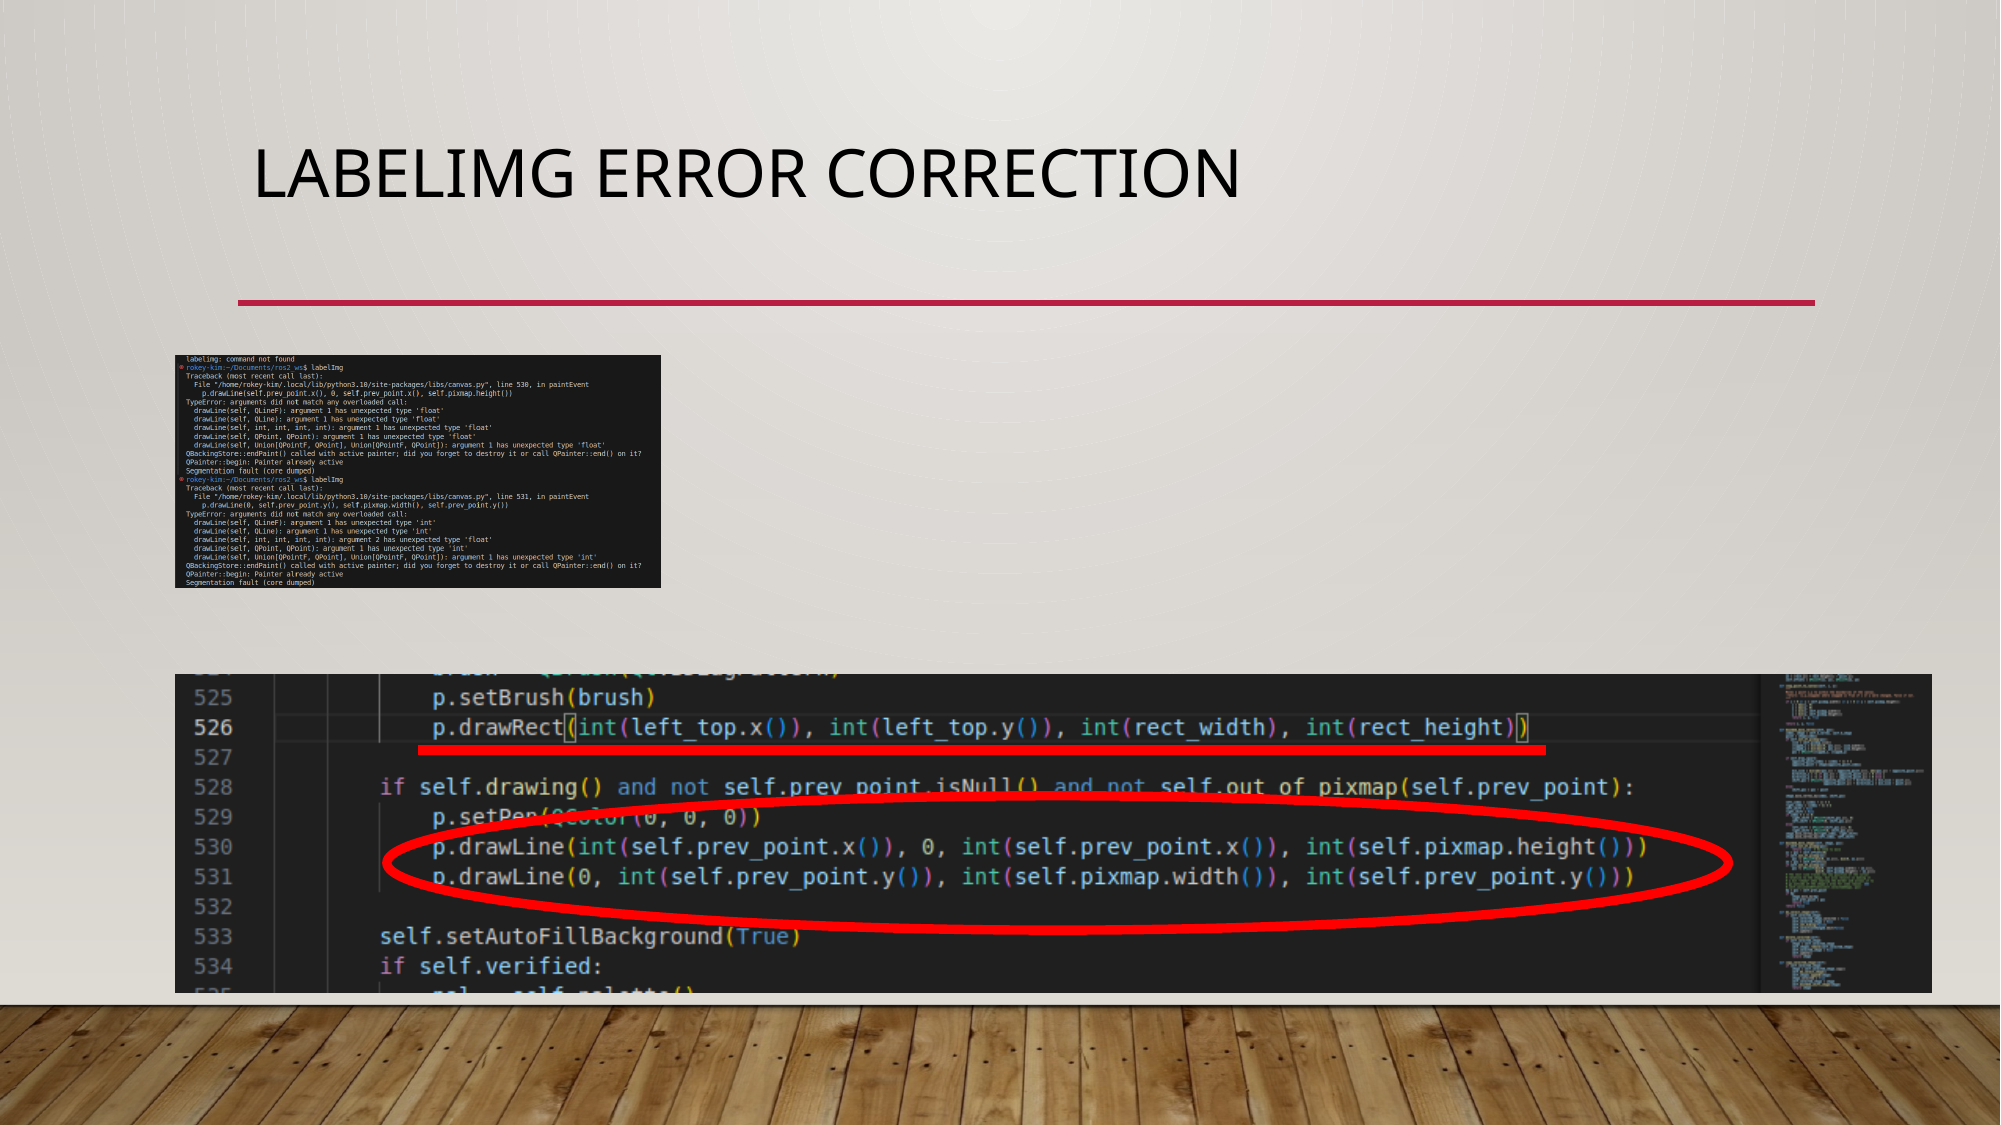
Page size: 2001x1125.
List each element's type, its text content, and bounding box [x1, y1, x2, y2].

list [175, 674, 1932, 994]
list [175, 355, 662, 588]
title LABELIMG ERROR CORRECTION [237, 132, 1814, 306]
picture [0, 1005, 2000, 1125]
